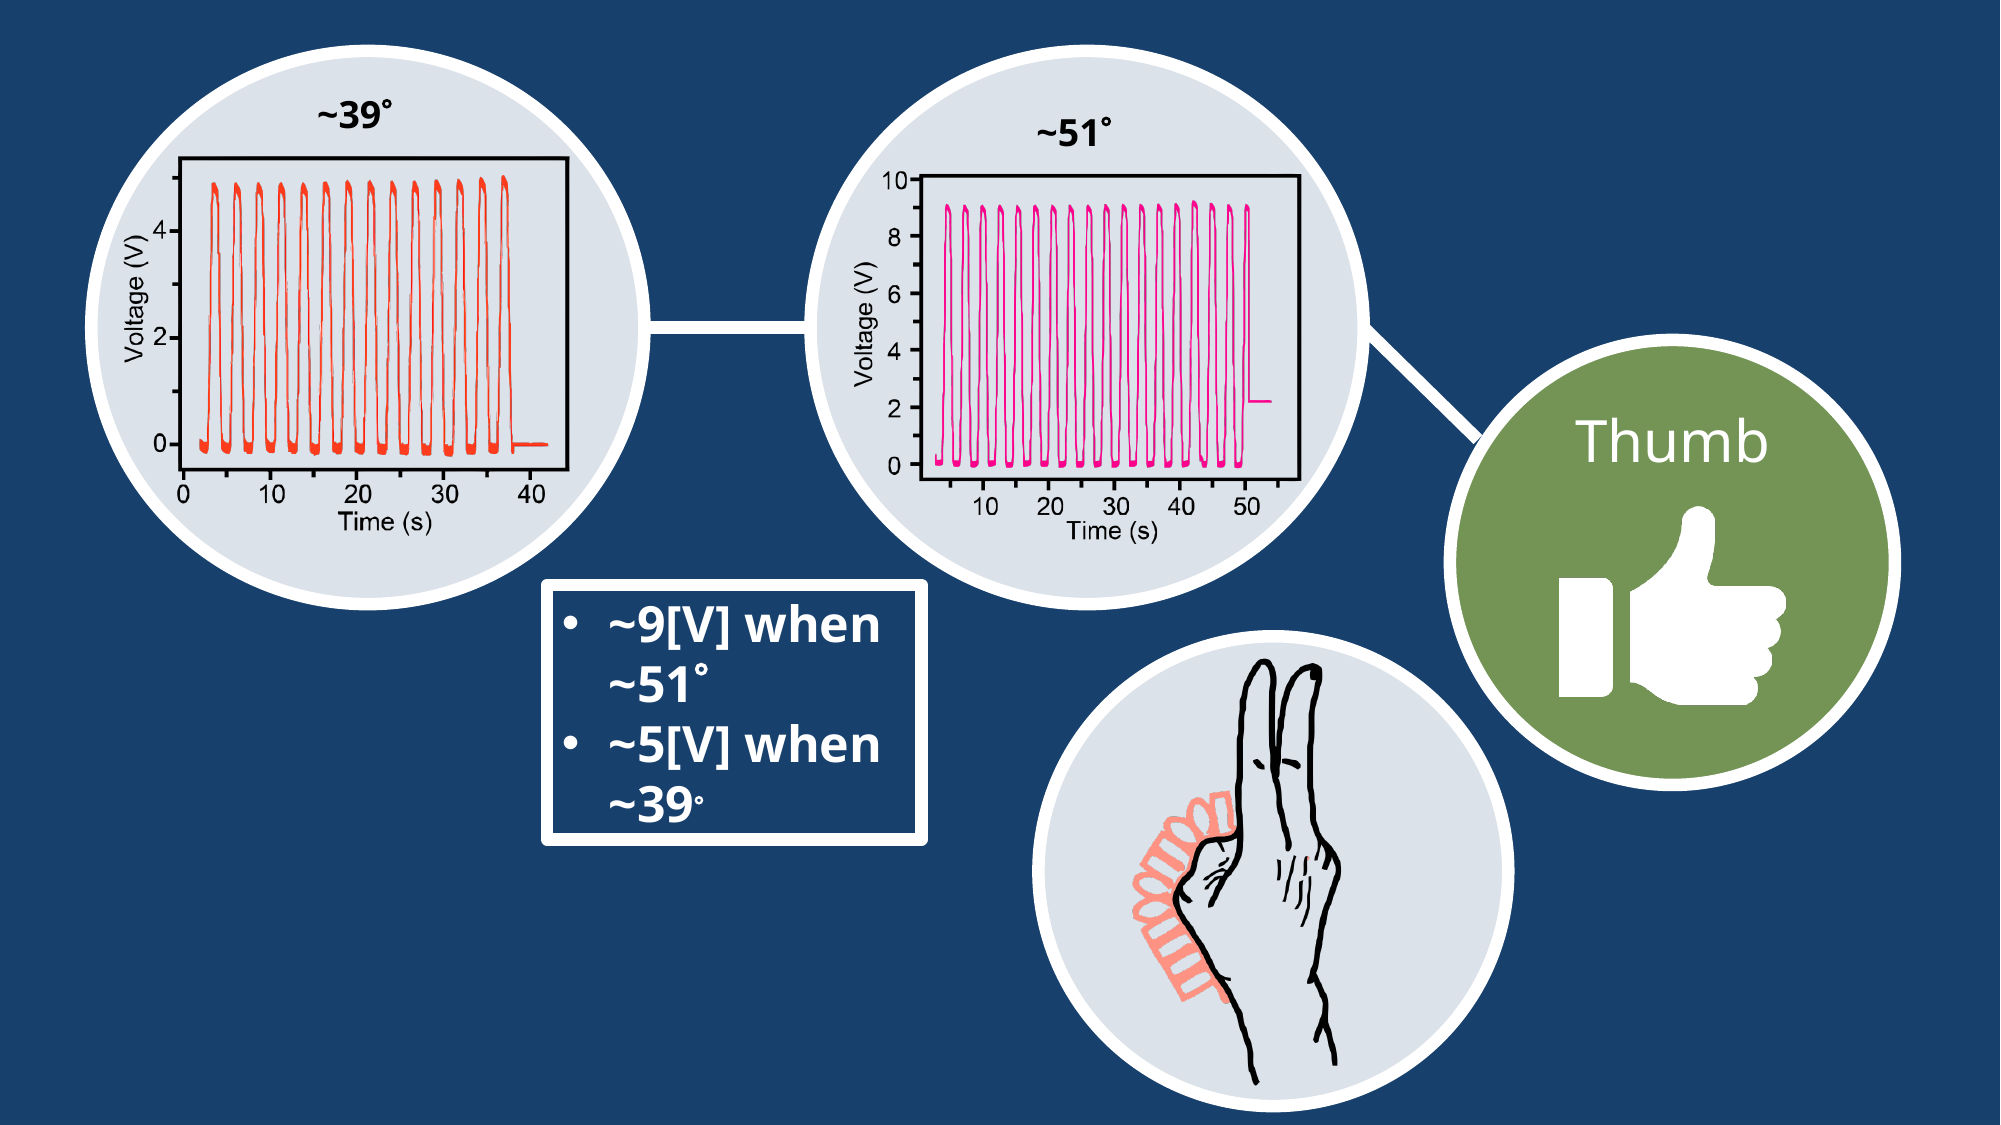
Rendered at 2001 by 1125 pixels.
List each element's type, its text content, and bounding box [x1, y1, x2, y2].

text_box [91, 50, 645, 605]
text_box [1363, 327, 1478, 452]
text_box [810, 50, 1364, 605]
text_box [1038, 636, 1509, 1107]
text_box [1449, 339, 1895, 785]
text_box ~9[V] when ~51 ~5[V] when ~39 [547, 584, 922, 840]
